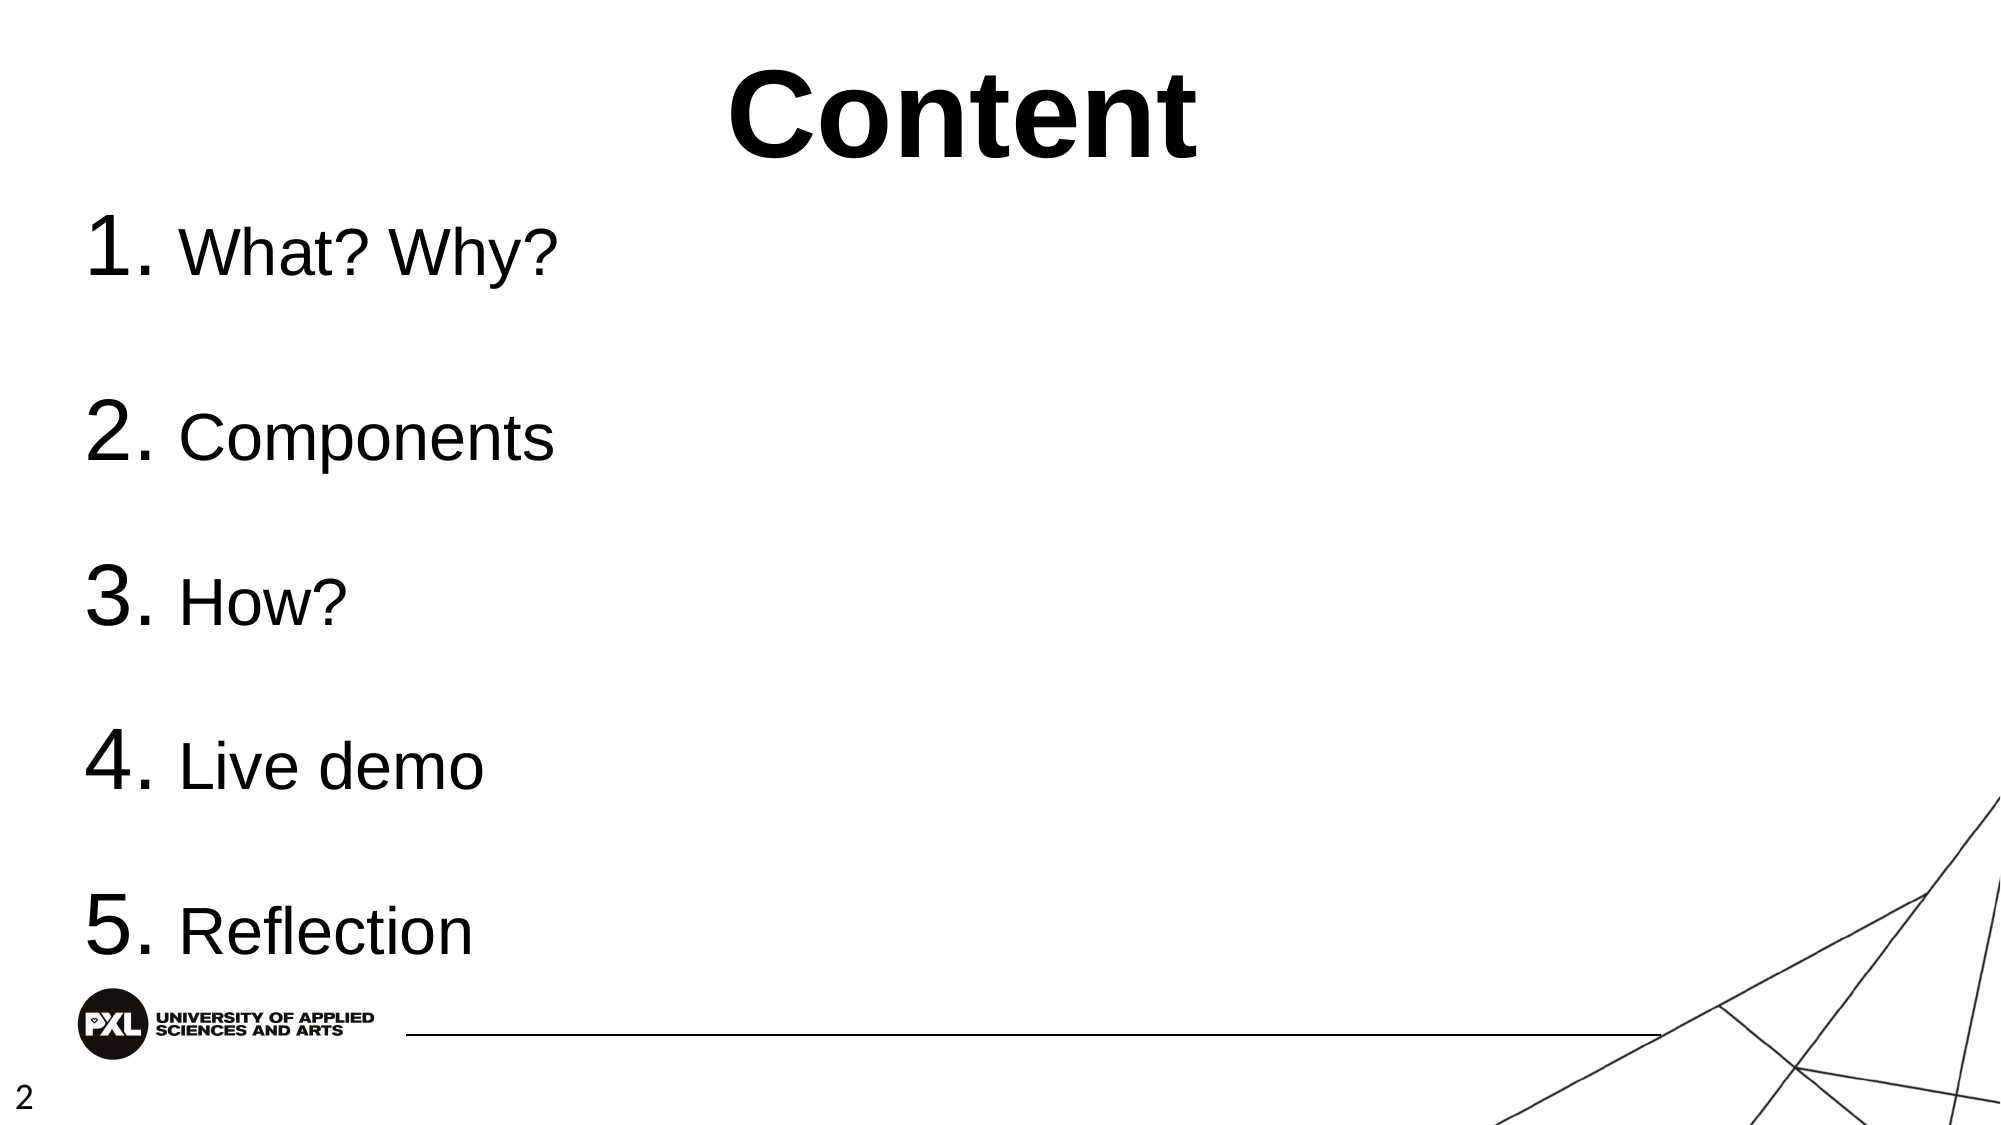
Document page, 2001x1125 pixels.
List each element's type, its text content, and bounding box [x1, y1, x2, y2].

text_box 2 [0, 1064, 62, 1125]
subtitle What? Why? Components How? Live demo Reflection [84, 217, 1916, 1067]
title Content [726, 49, 1274, 218]
picture [1464, 760, 2001, 1125]
